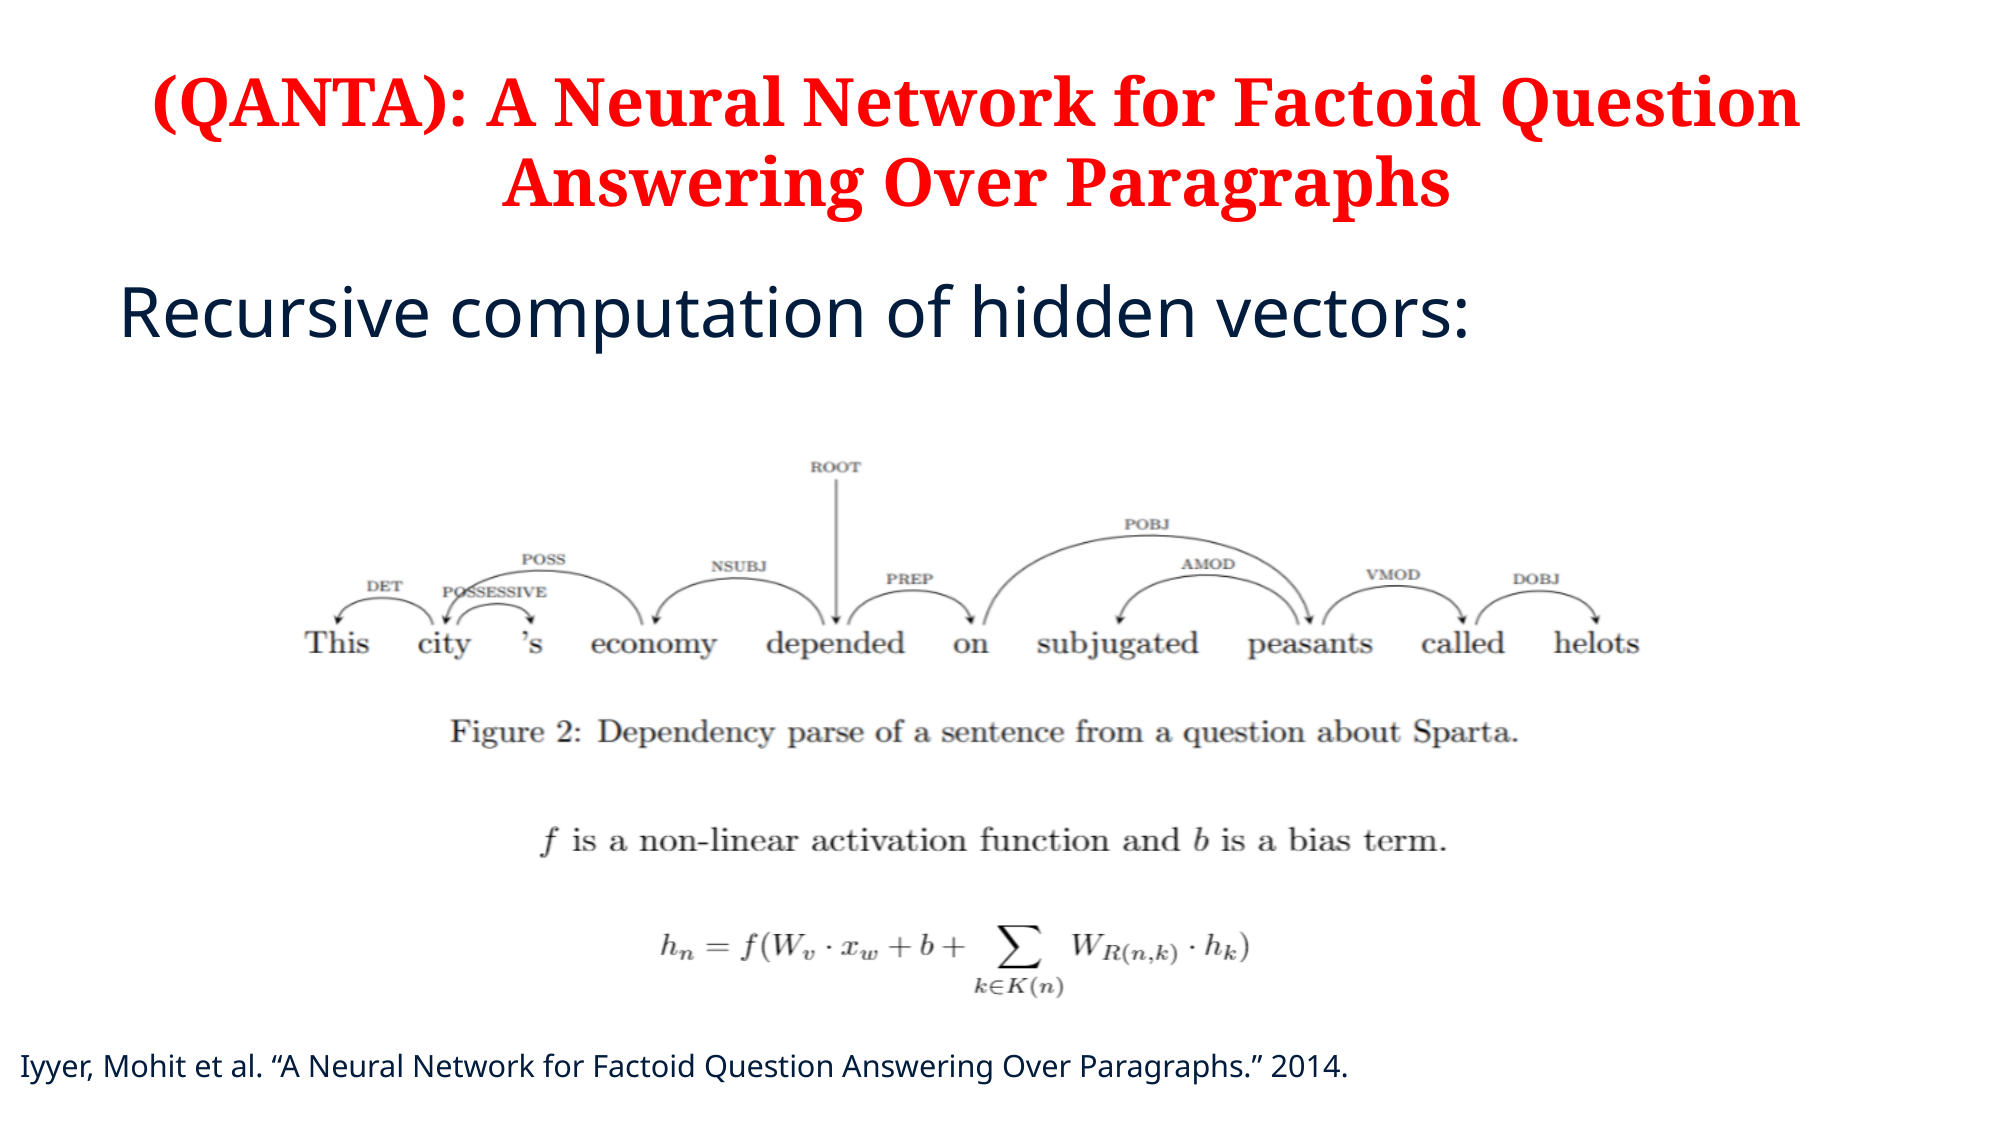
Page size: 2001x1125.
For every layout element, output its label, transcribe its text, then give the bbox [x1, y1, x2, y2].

picture [517, 819, 1481, 866]
title (QANTA): A Neural Network for Factoid Question Answering Over Paragraphs [55, 85, 1900, 240]
list Recursive computation of hidden vectors: [98, 247, 1899, 839]
picture [234, 411, 1768, 798]
picture [242, 905, 1632, 1014]
list Iyyer, Mohit et al. “A Neural Network for Factoid Question Answering Over Paragraphs.” 2014. [0, 1027, 1834, 1125]
